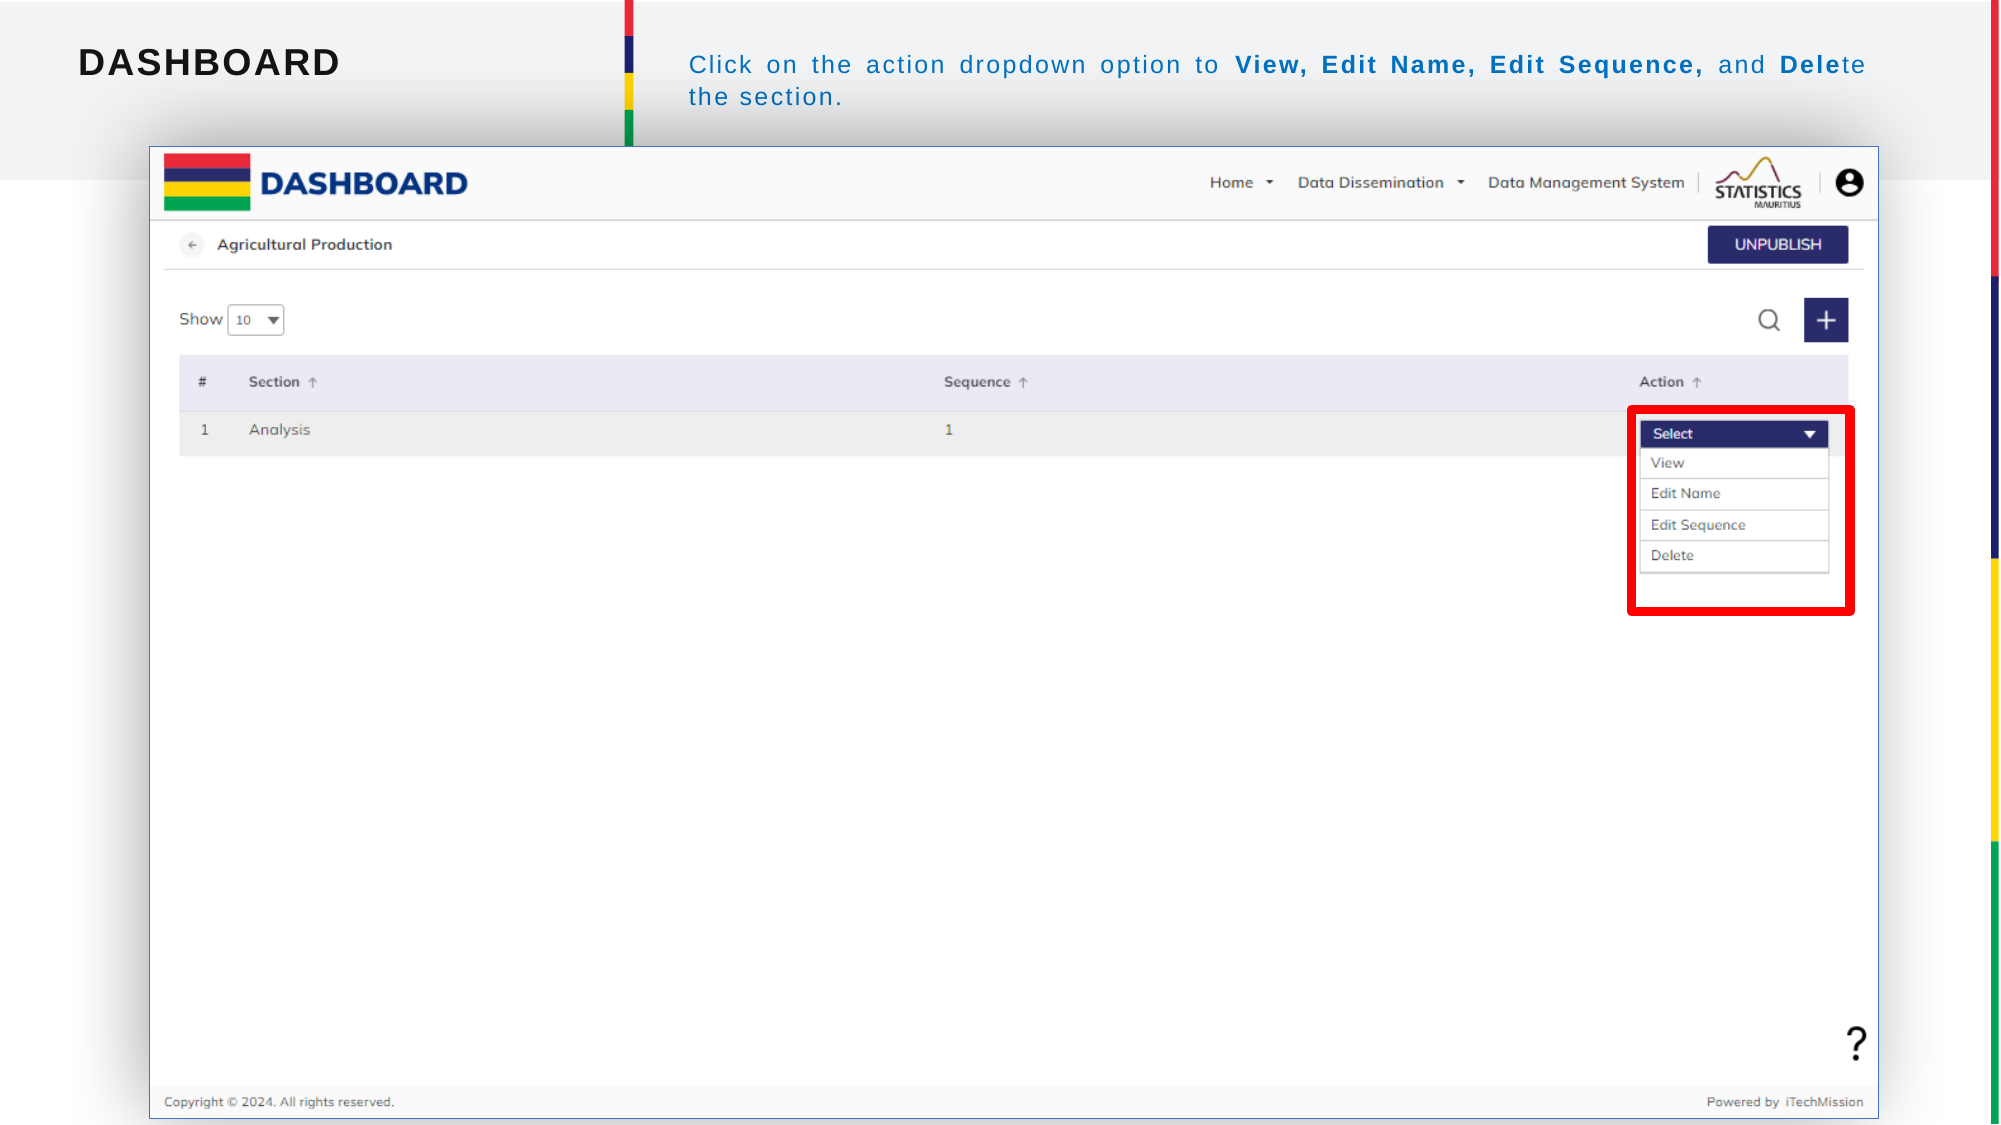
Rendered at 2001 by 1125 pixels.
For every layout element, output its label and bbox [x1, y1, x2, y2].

text_box [1991, 0, 1999, 1124]
text_box [63, 37, 624, 117]
text_box [634, 37, 1883, 117]
text_box [624, 0, 634, 146]
text_box [0, 1, 624, 181]
text_box [634, 1, 1991, 181]
picture [149, 146, 1879, 1119]
